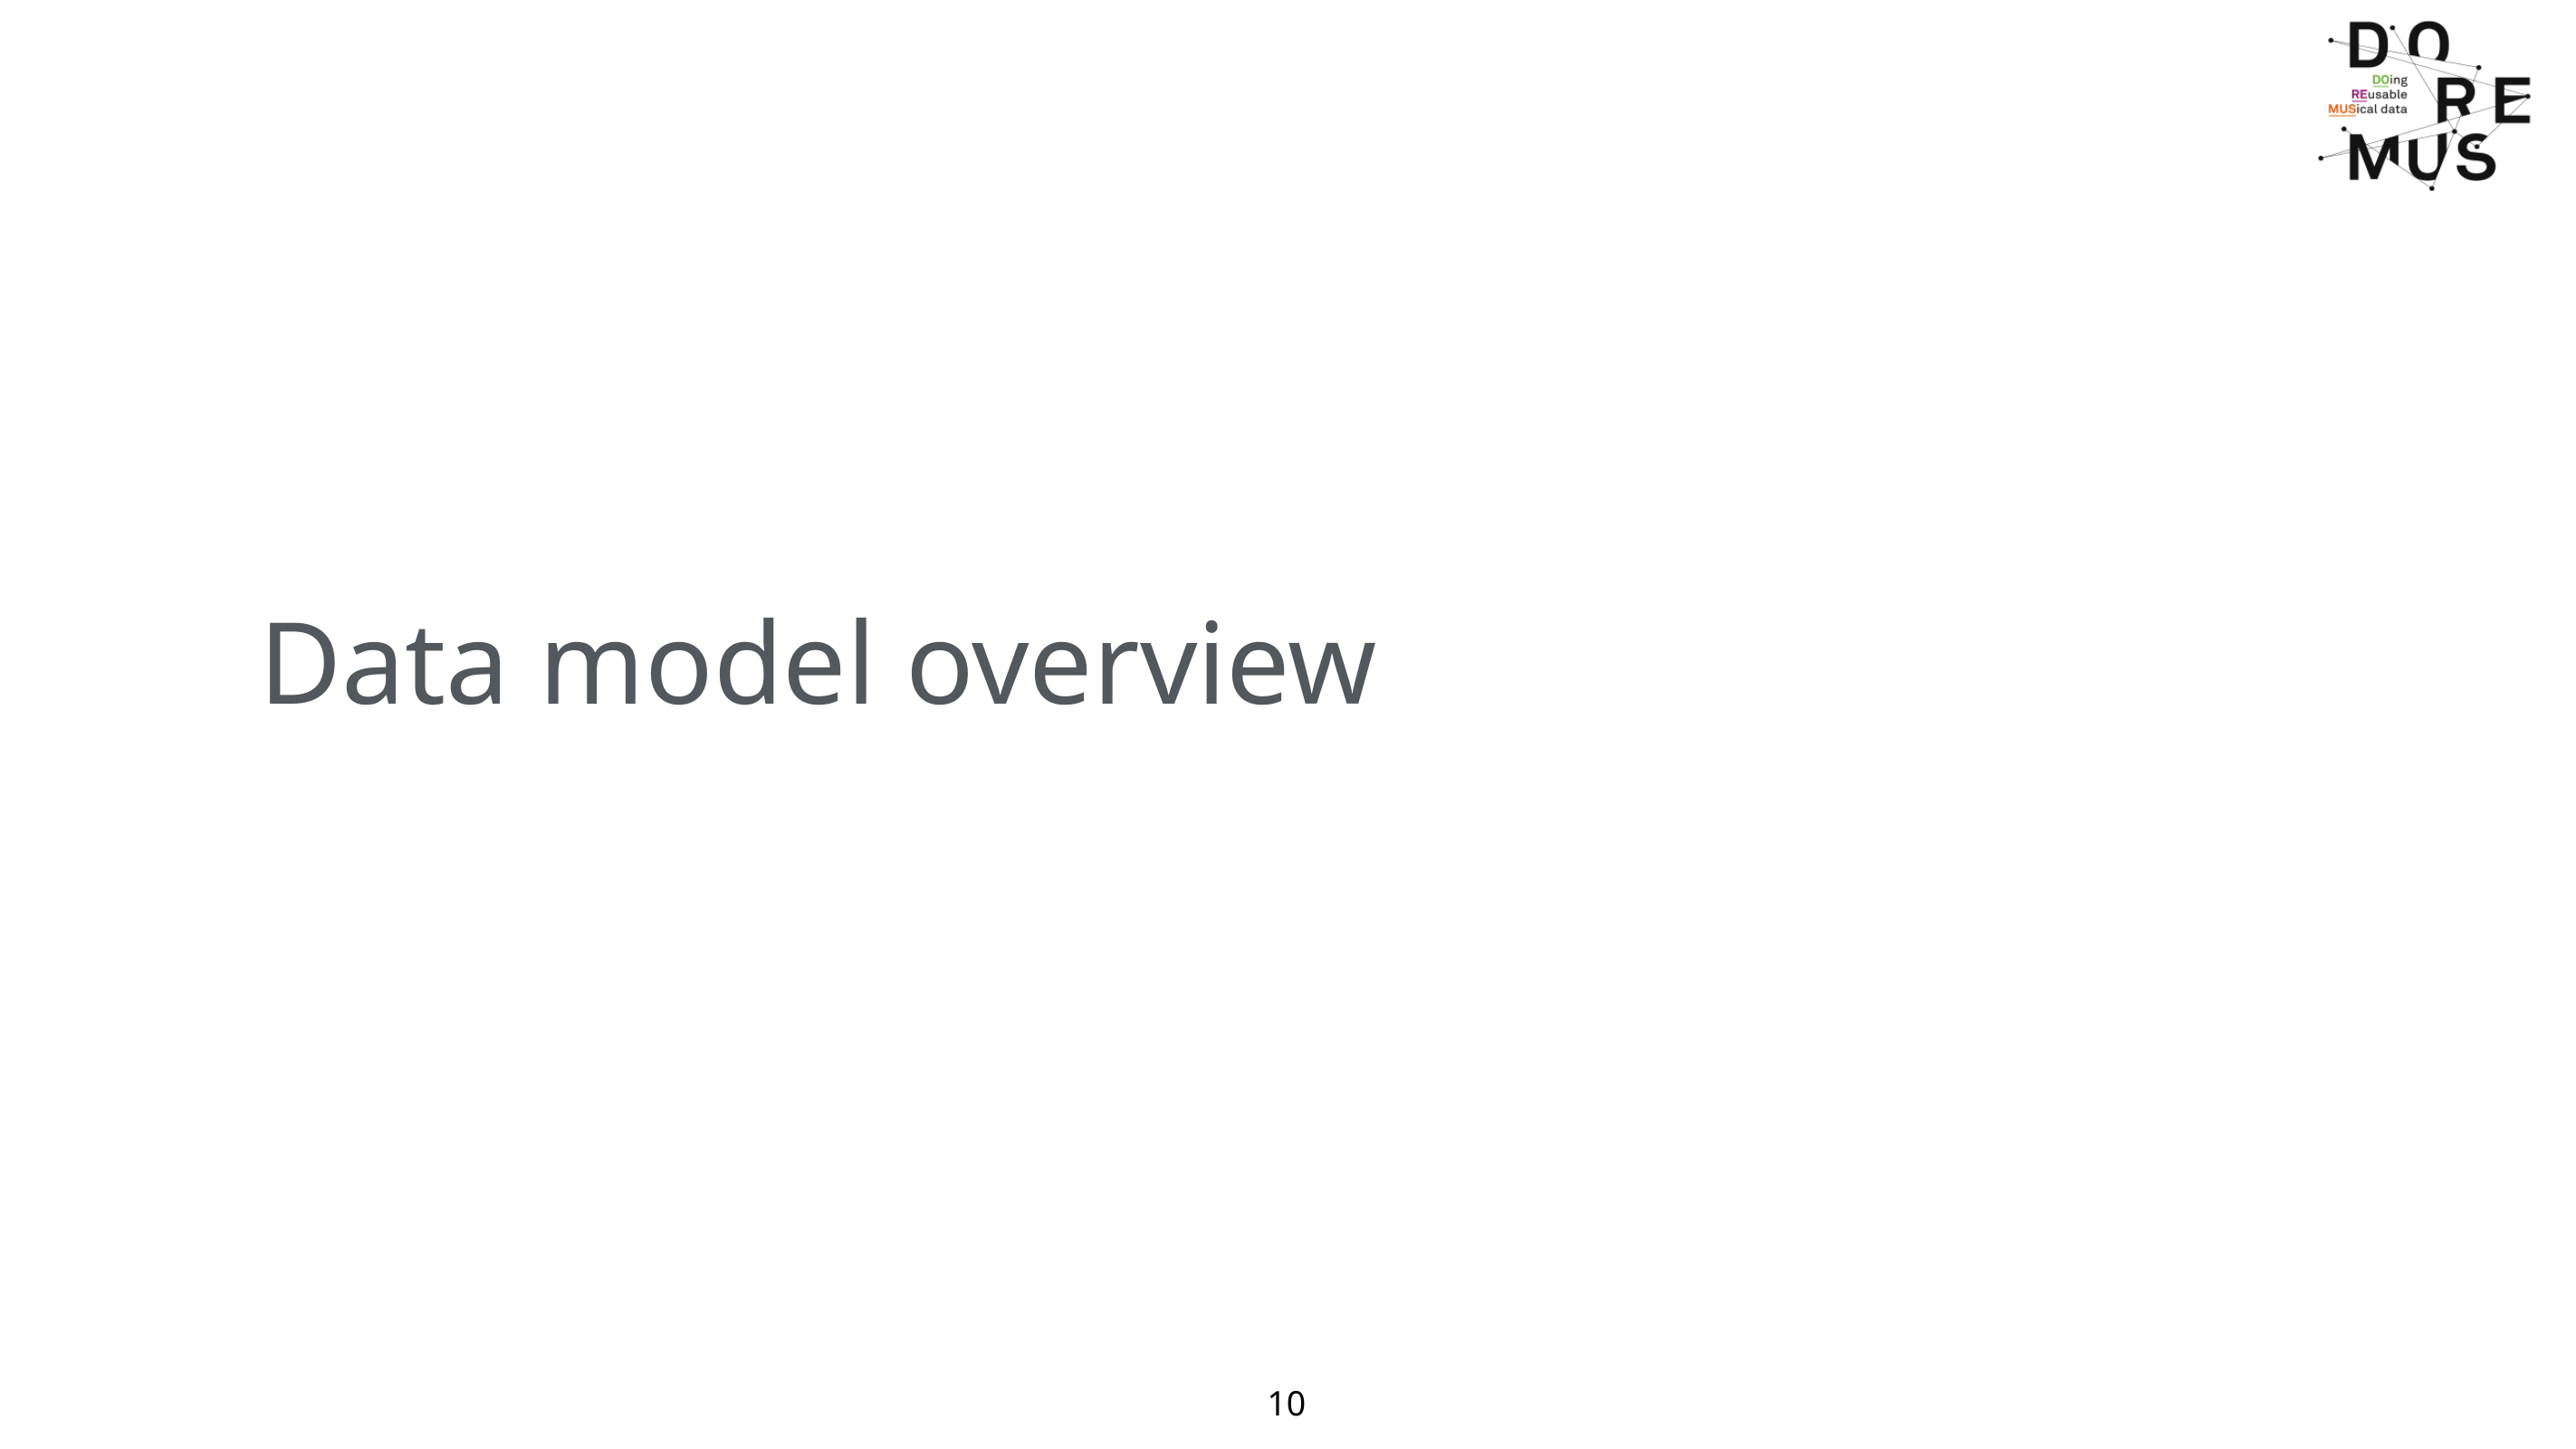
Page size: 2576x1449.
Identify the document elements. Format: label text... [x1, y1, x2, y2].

title Data model overview [251, 243, 2324, 734]
picture [2313, 14, 2534, 194]
slide_number 10 [1248, 1374, 1326, 1431]
